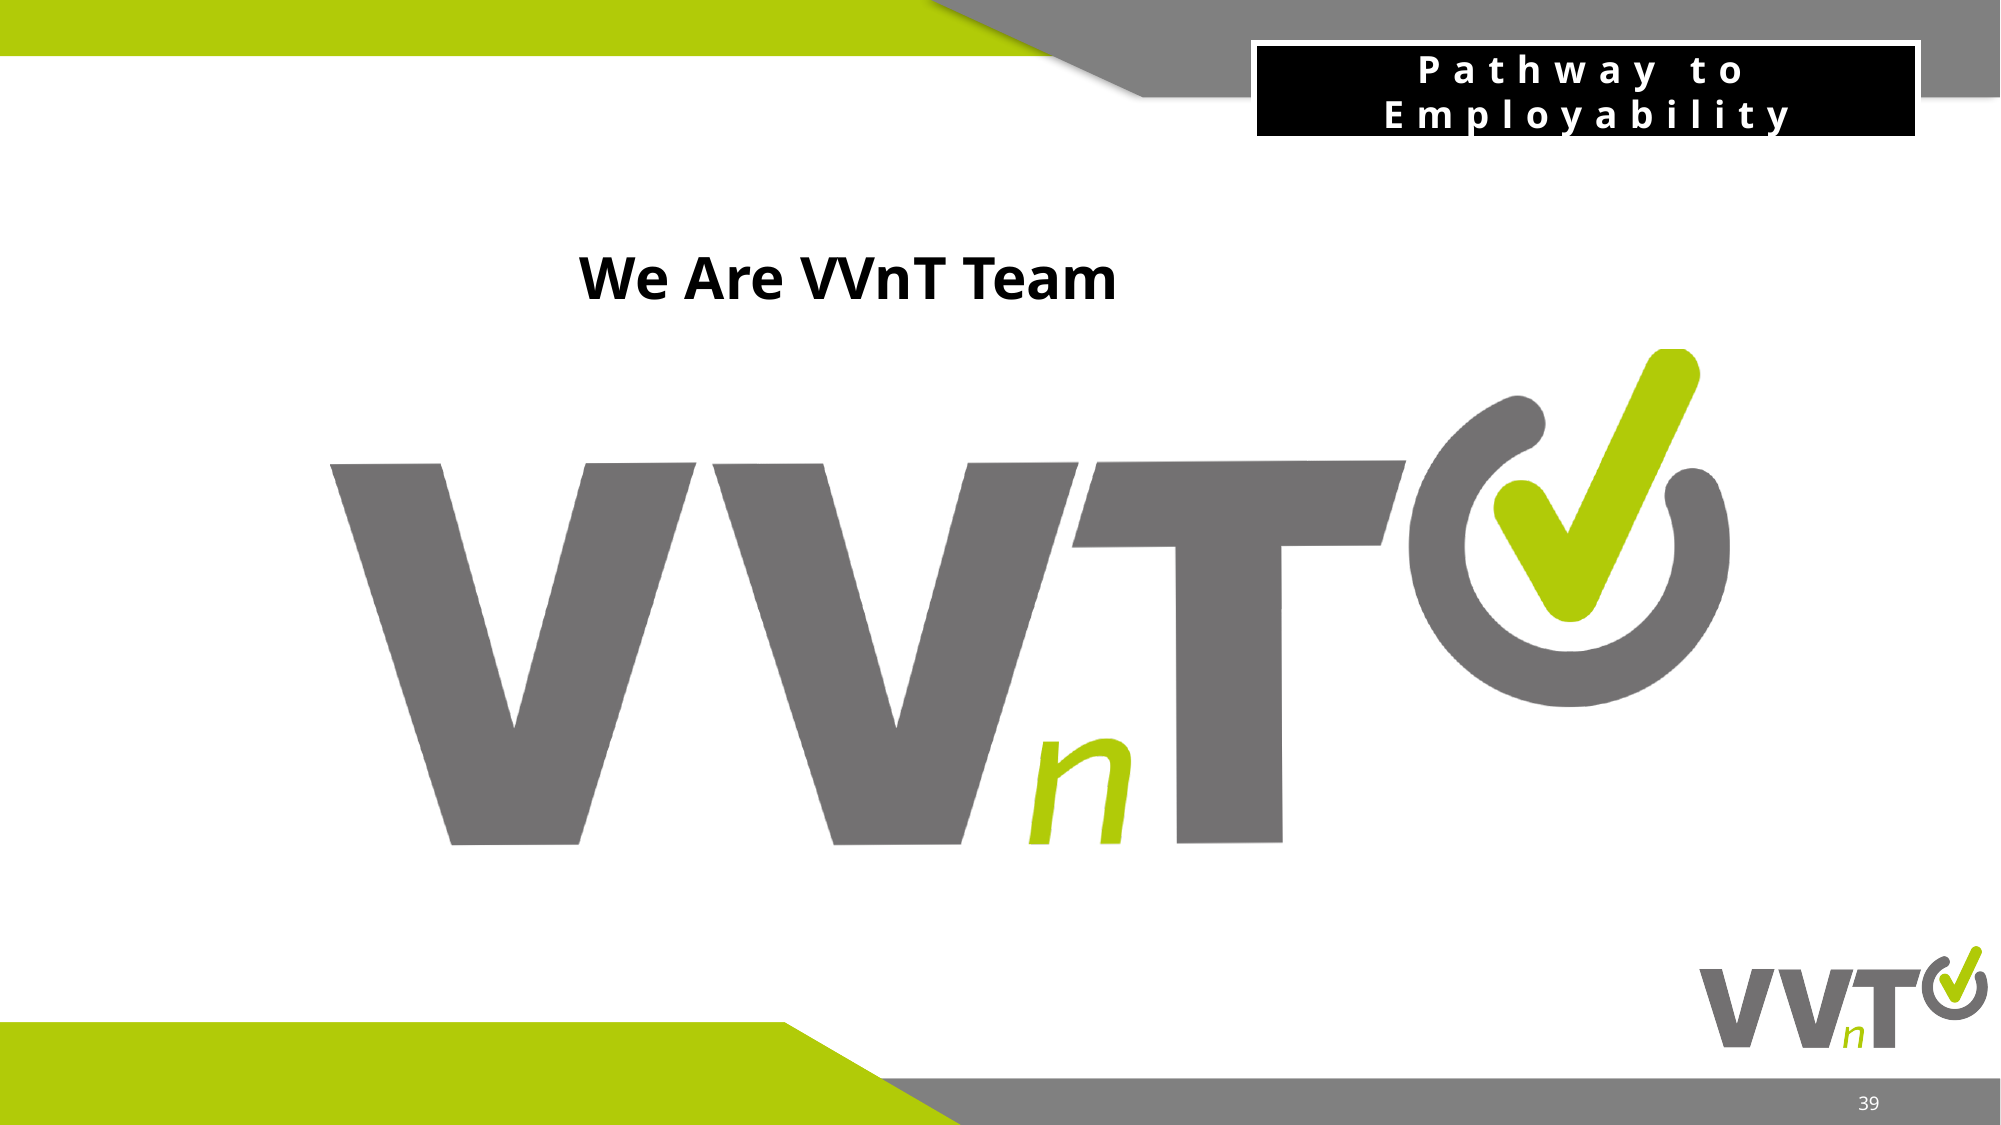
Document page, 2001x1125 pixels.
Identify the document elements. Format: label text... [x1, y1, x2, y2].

picture [330, 349, 1730, 868]
picture [1699, 946, 1988, 1048]
text_box We Are VVnT Team [565, 234, 1435, 319]
